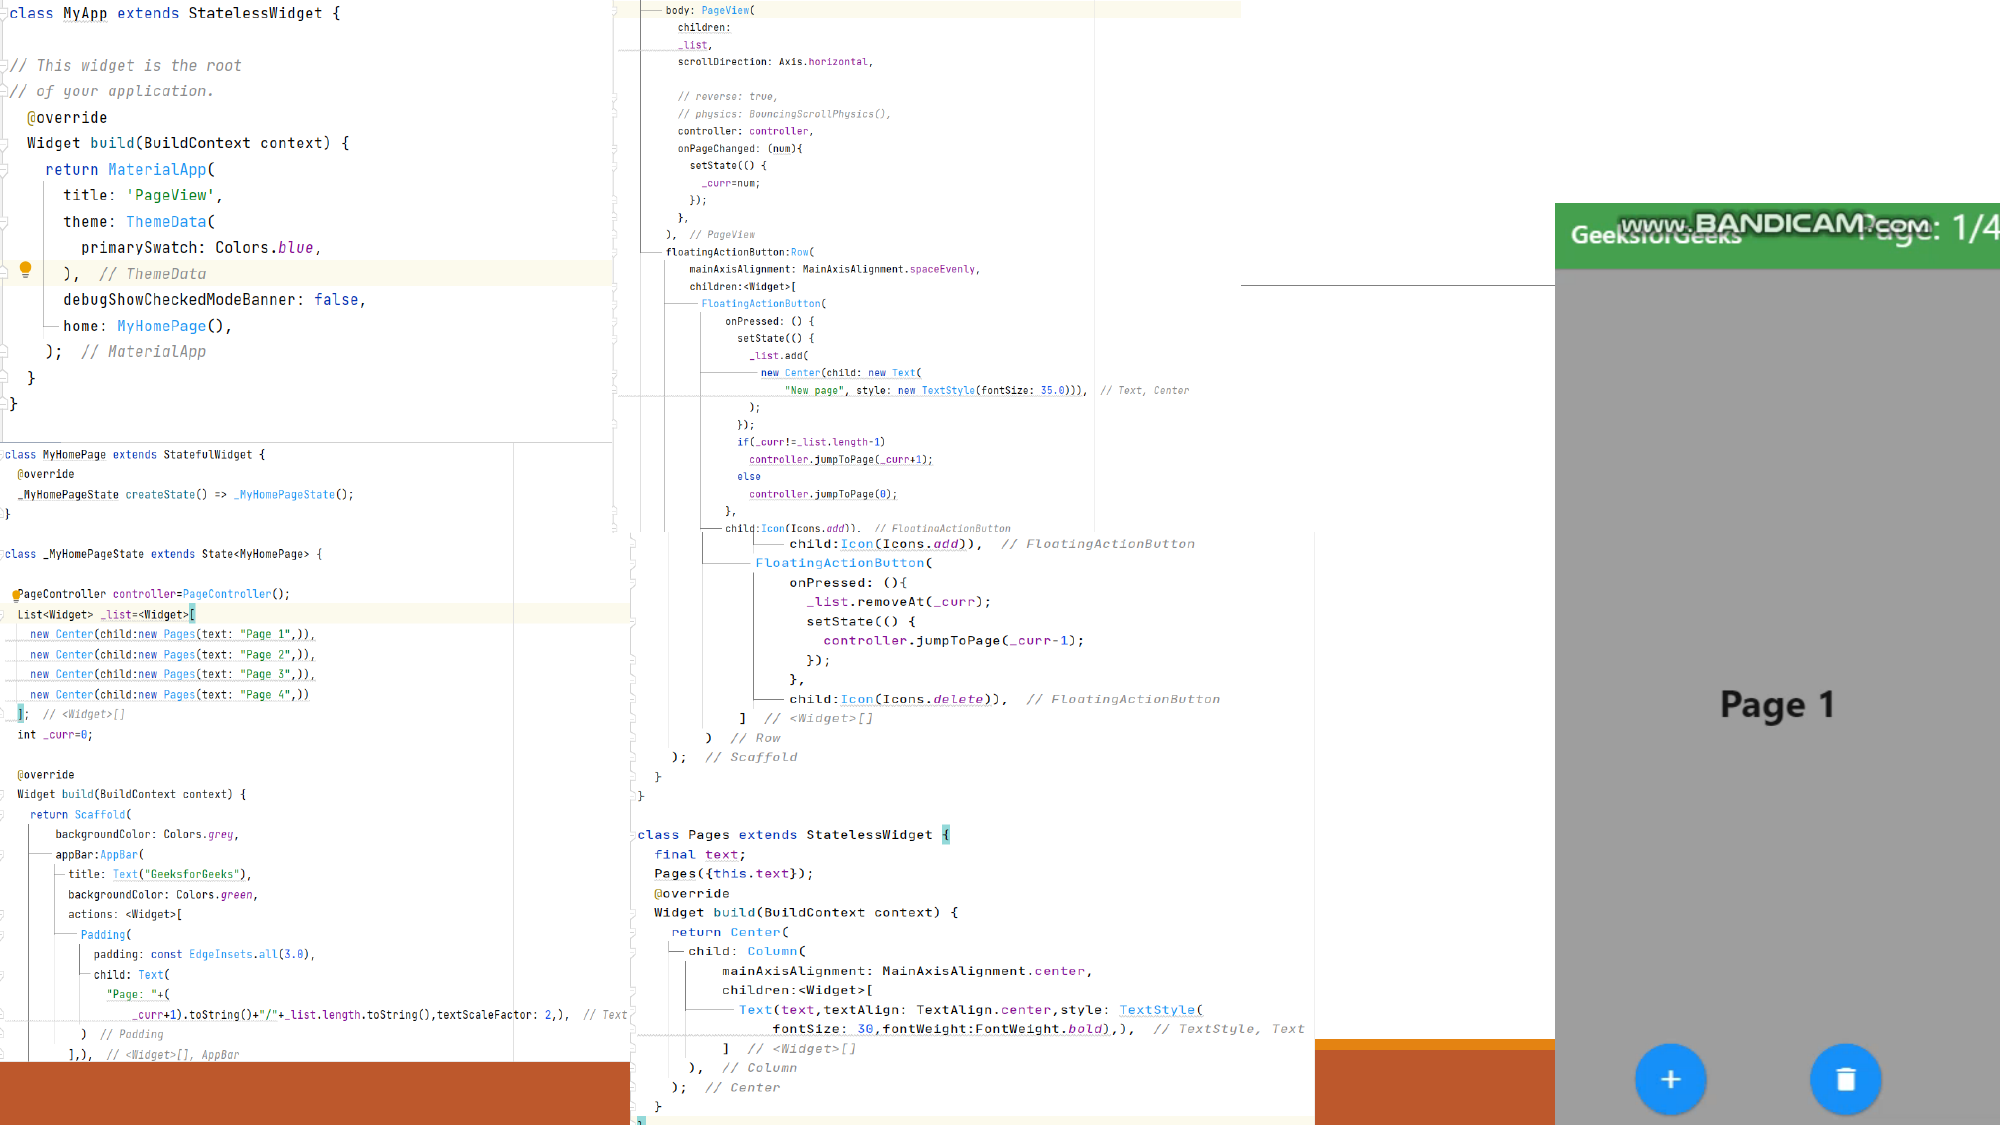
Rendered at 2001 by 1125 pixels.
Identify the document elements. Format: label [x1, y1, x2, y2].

text_box [1553, 202, 2000, 1125]
text_box [0, 0, 1316, 1125]
